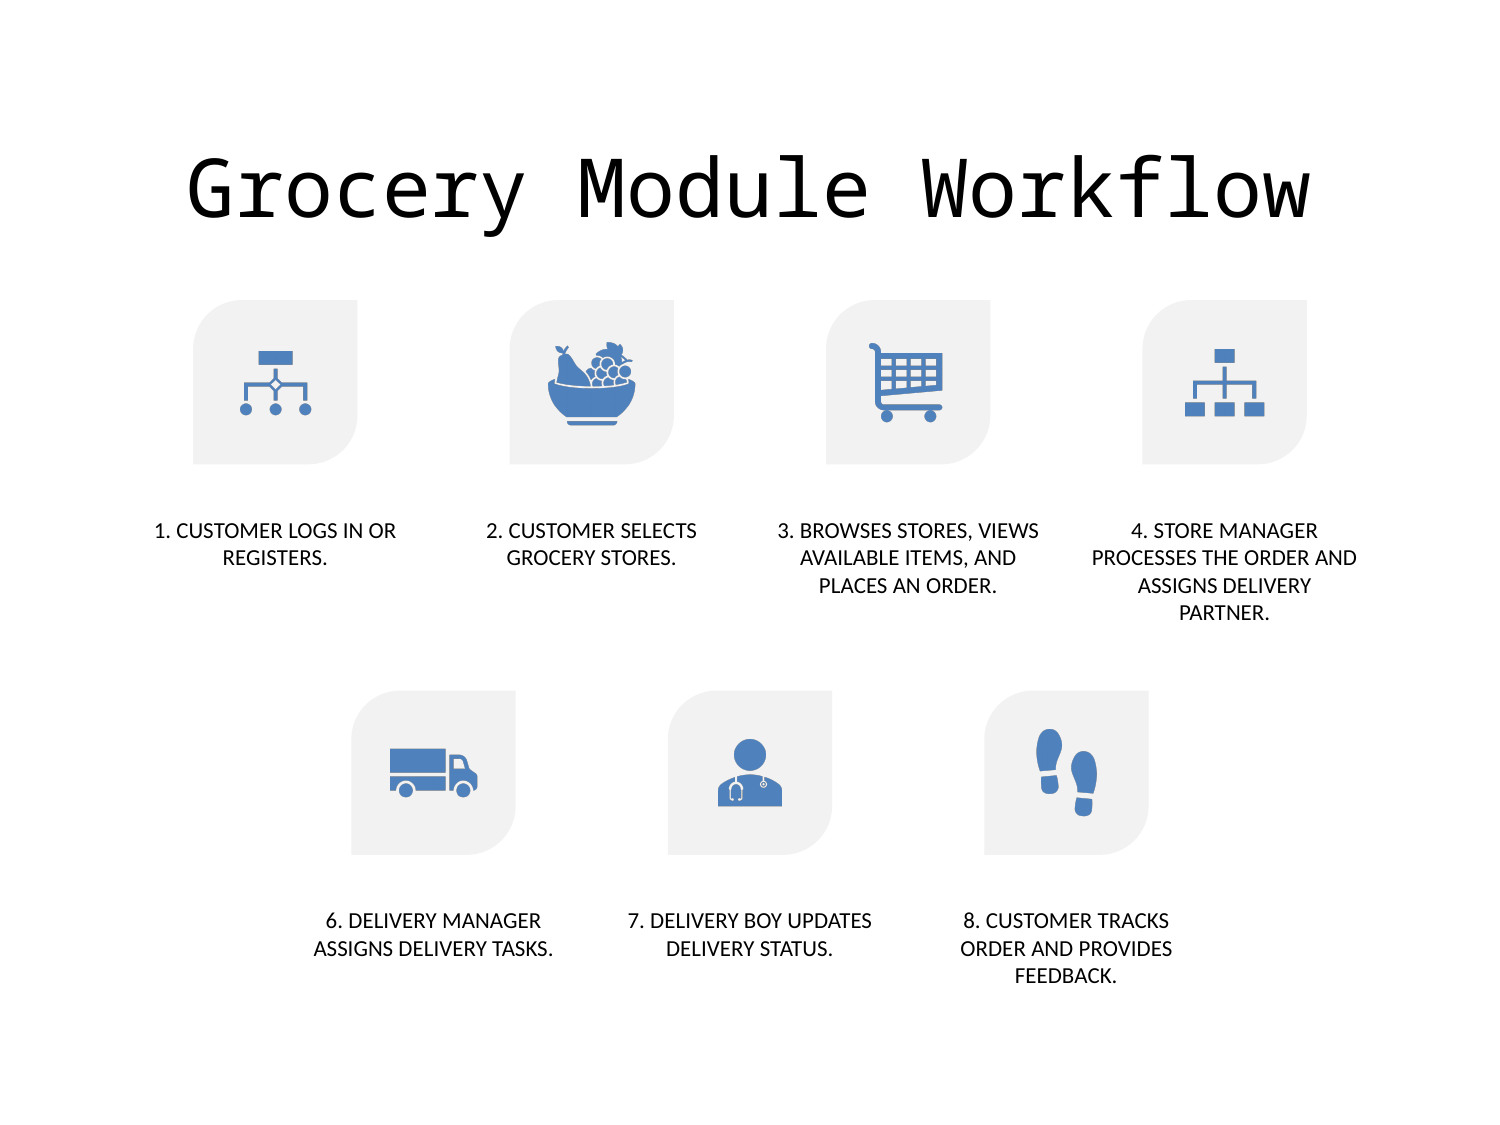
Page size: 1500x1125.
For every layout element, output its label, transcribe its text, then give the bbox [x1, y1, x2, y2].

title Grocery Module Workflow [103, 91, 1397, 278]
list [102, 299, 1398, 1015]
